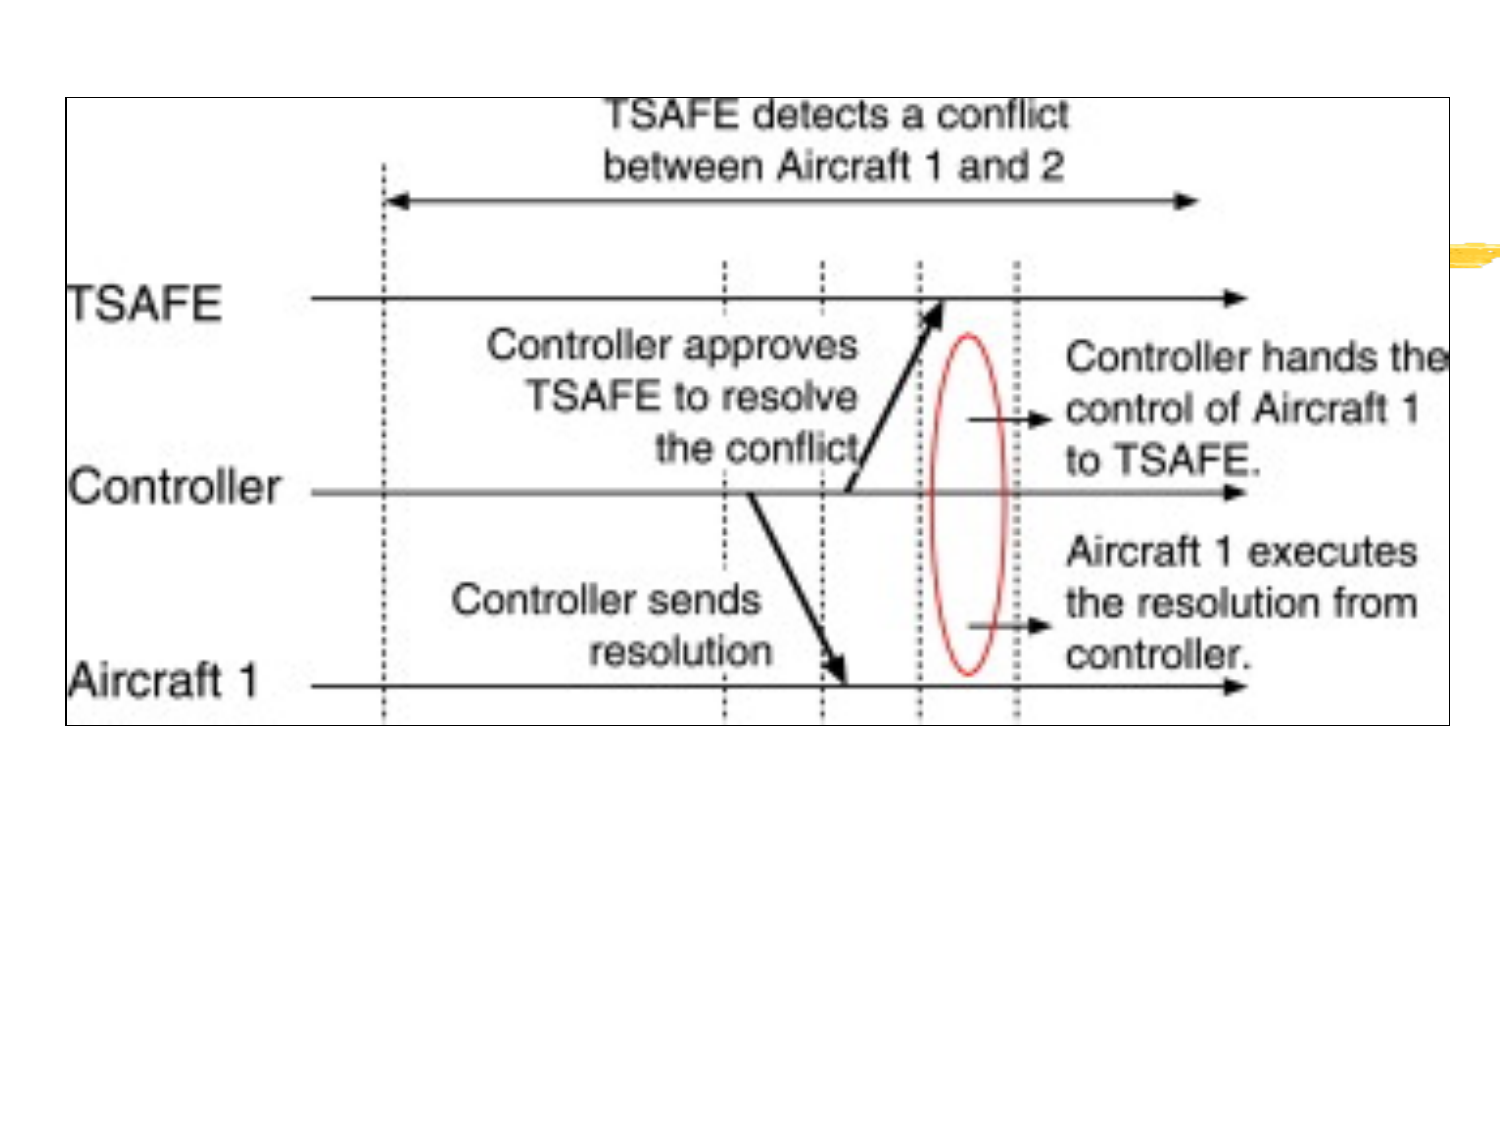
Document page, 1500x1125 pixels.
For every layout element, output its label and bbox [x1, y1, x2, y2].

list [66, 98, 1450, 726]
picture [1450, 215, 1500, 279]
